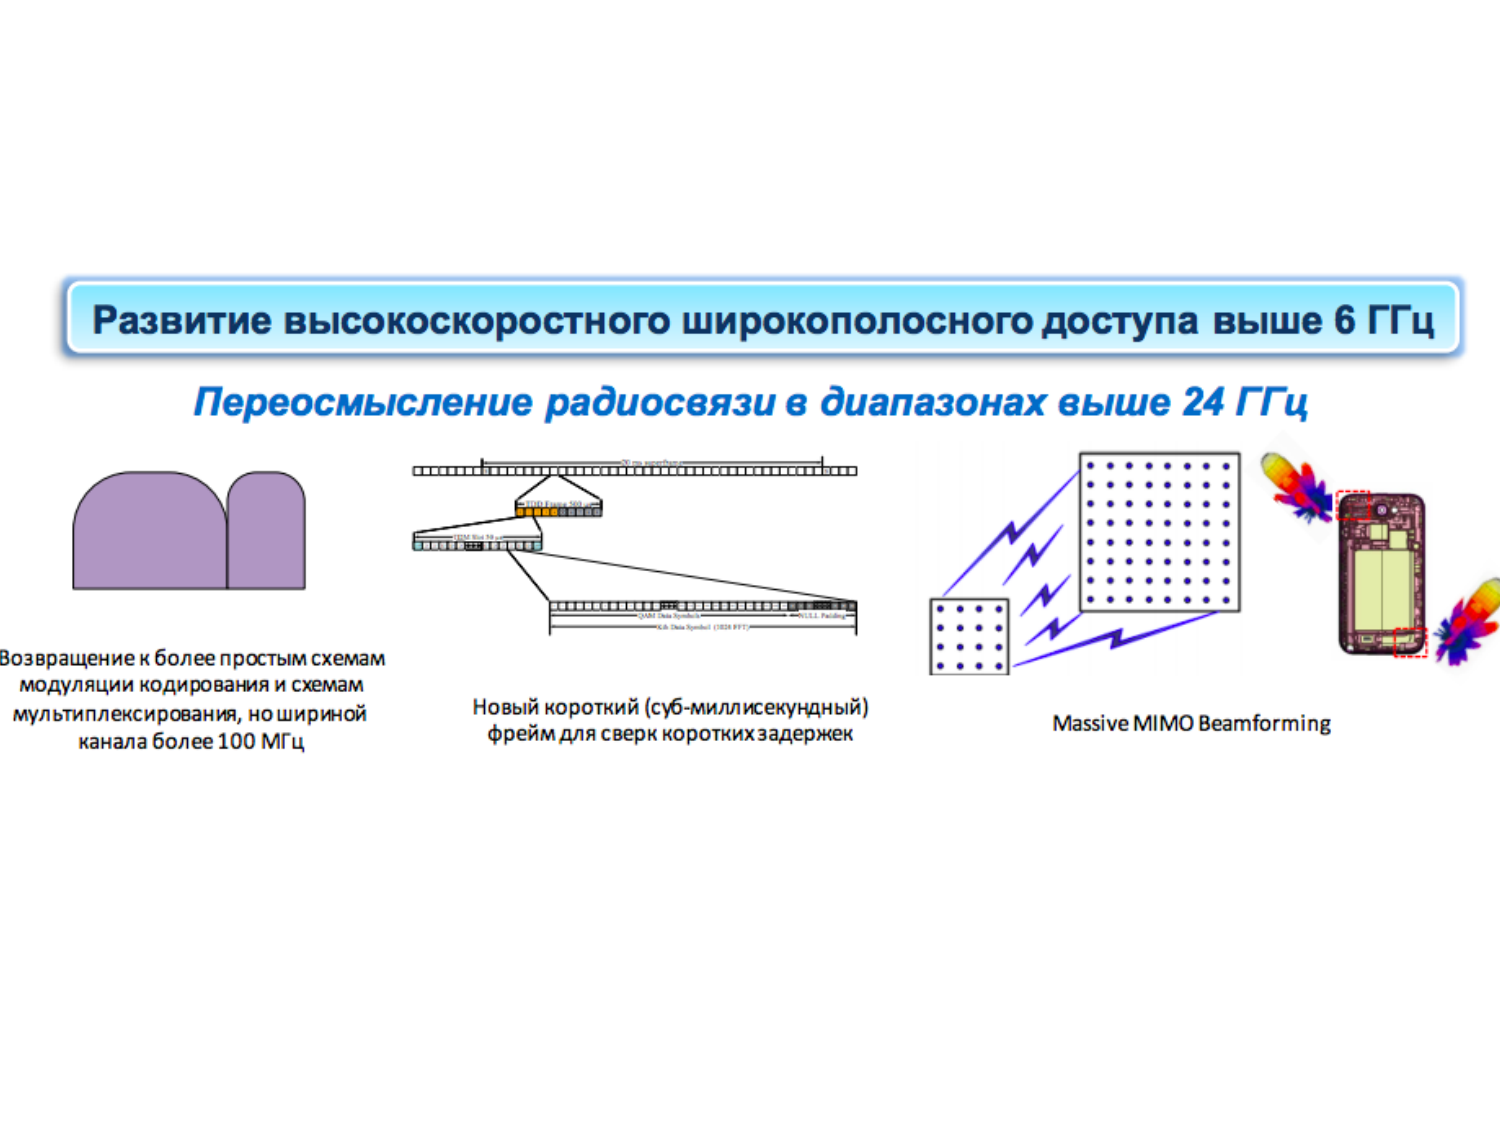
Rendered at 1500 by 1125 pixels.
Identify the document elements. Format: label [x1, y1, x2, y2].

picture [0, 272, 1500, 772]
